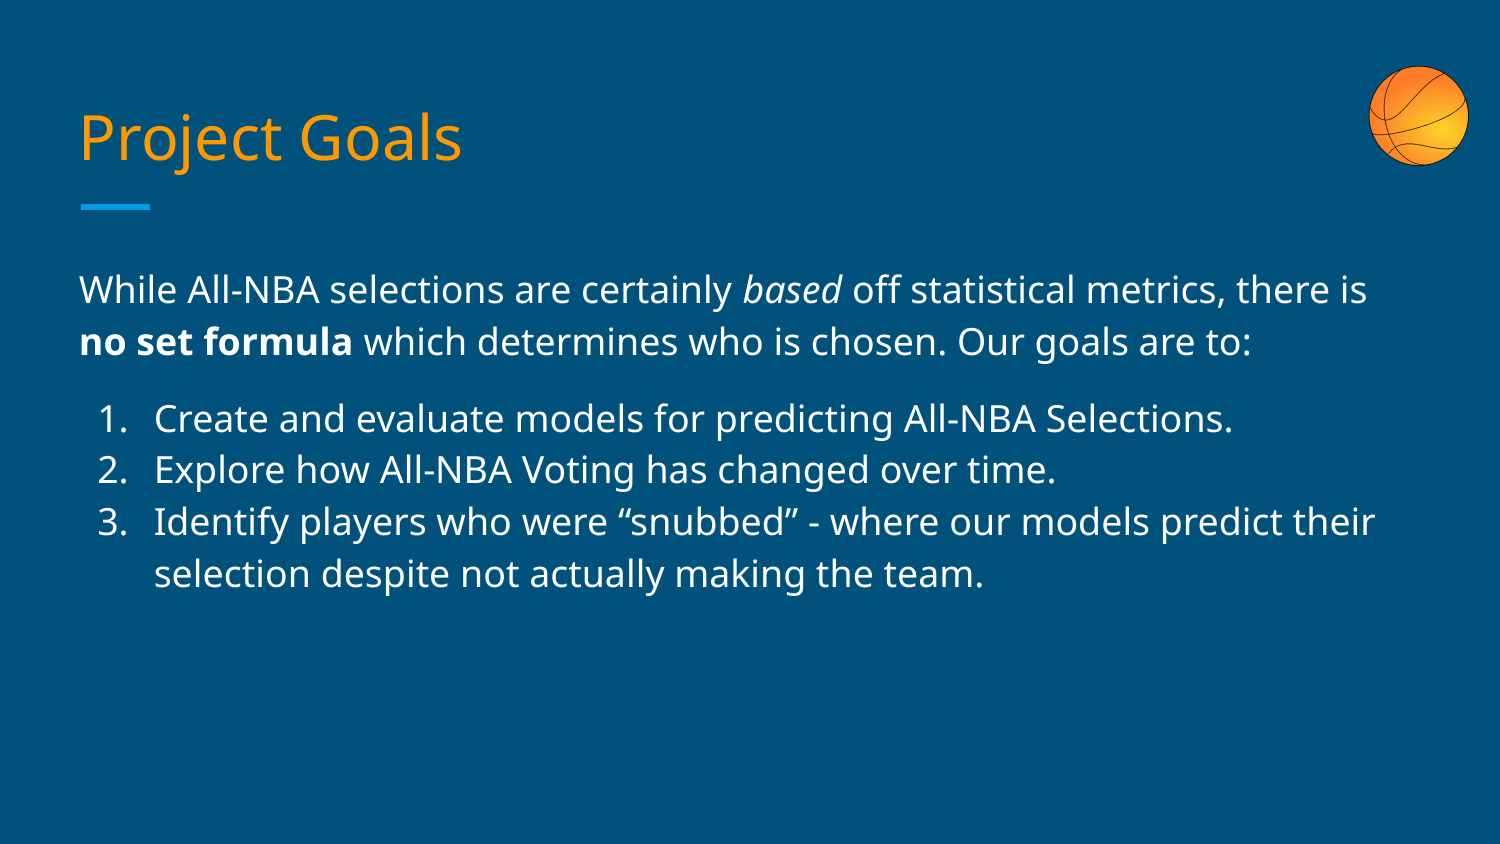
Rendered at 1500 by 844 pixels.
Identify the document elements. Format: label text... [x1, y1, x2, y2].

list While All-NBA selections are certainly based off statistical metrics, there is no set formula which determines who is chosen. Our goals are to: Create and evaluate models for predicting All-NBA Selections. Explore how All-NBA Voting has changed over time. Identify players who were “snubbed” - where our models predict their selection despite not actually making the team. [63, 244, 1437, 750]
title Project Goals [63, 75, 1437, 188]
picture [1369, 67, 1468, 165]
